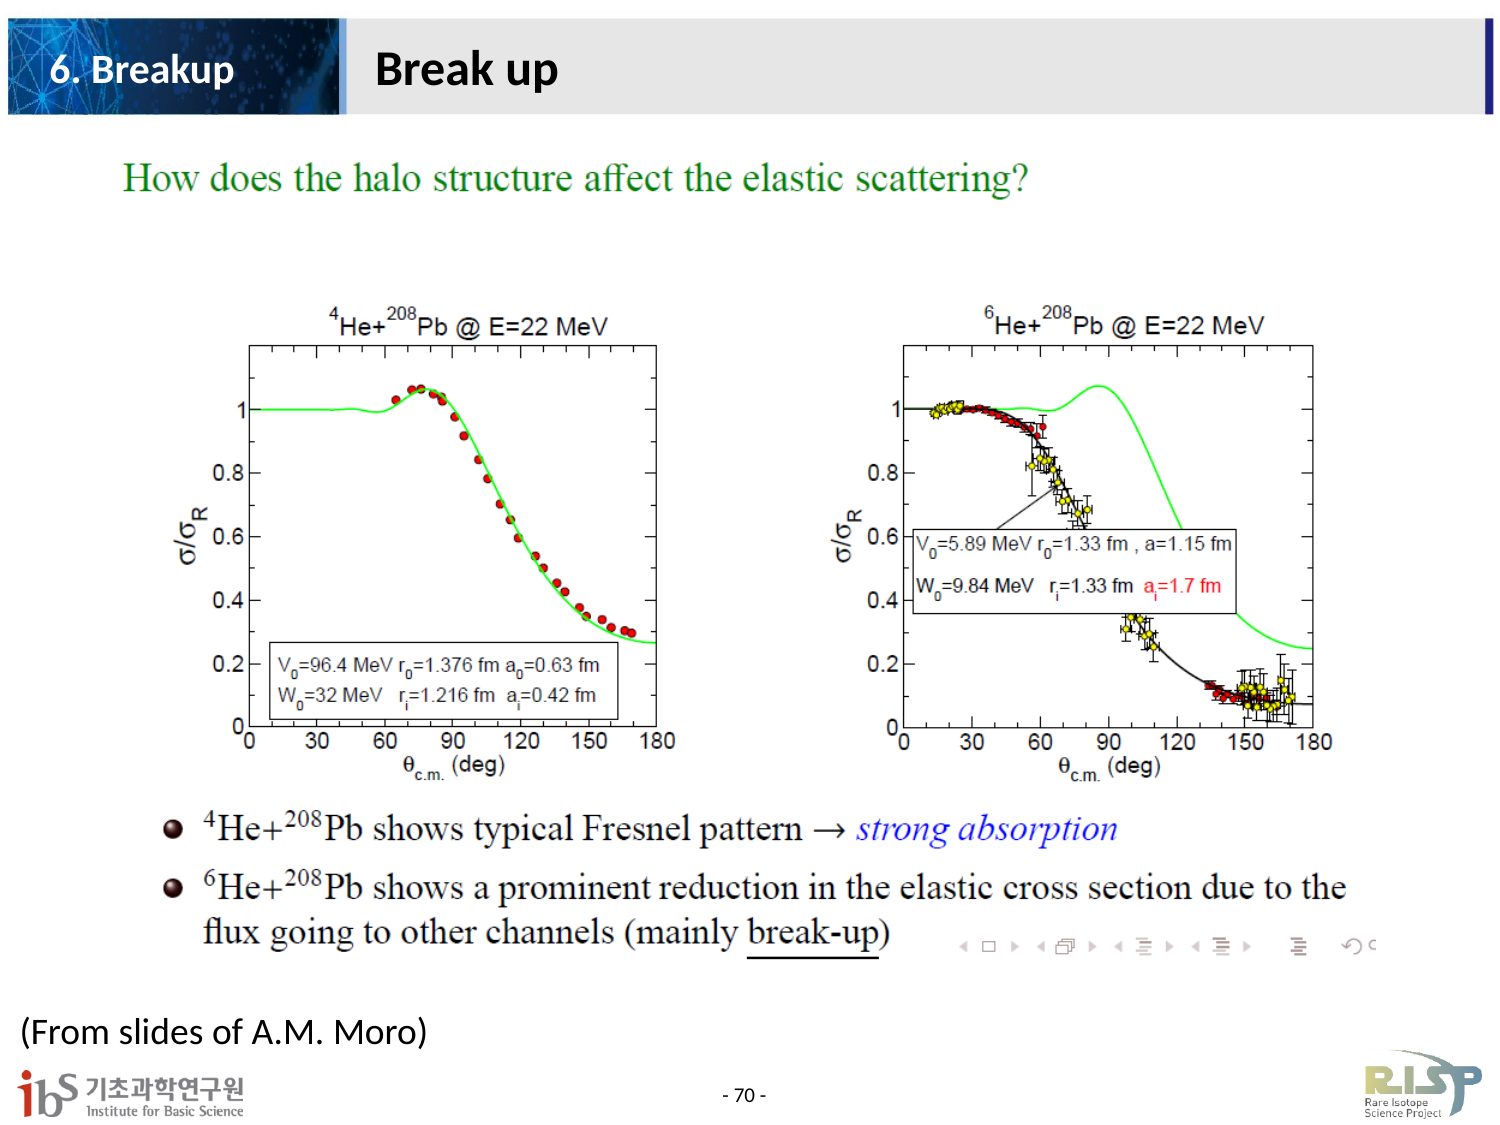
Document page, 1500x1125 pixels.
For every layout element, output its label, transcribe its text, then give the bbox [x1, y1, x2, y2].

text_box (From slides of A.M. Moro) [4, 999, 444, 1060]
picture [2, 10, 1500, 130]
picture [88, 142, 1376, 964]
picture [1364, 1049, 1482, 1119]
picture [17, 1070, 243, 1117]
